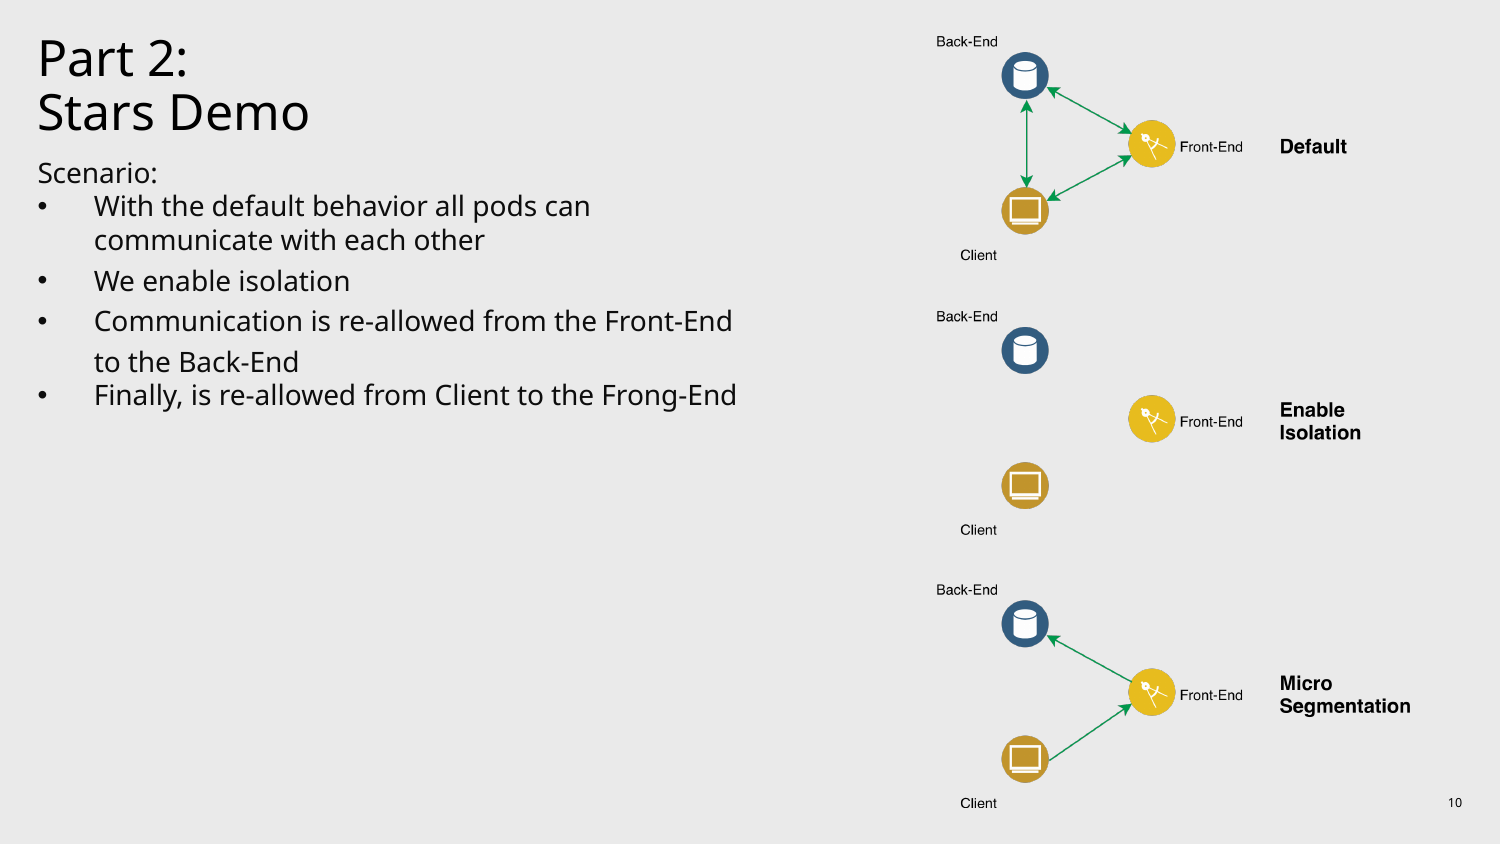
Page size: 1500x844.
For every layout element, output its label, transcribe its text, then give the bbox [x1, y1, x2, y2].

slide_number 10 [1426, 791, 1463, 815]
picture [936, 32, 1426, 808]
title Part 2: Stars Demo [37, 33, 746, 148]
list Scenario: With the default behavior all pods can communicate with each other We enable isolation Communication is re-allowed from the Front-End to the Back-End Finally, is re-allowed from Client to the Frong-End [37, 148, 755, 506]
